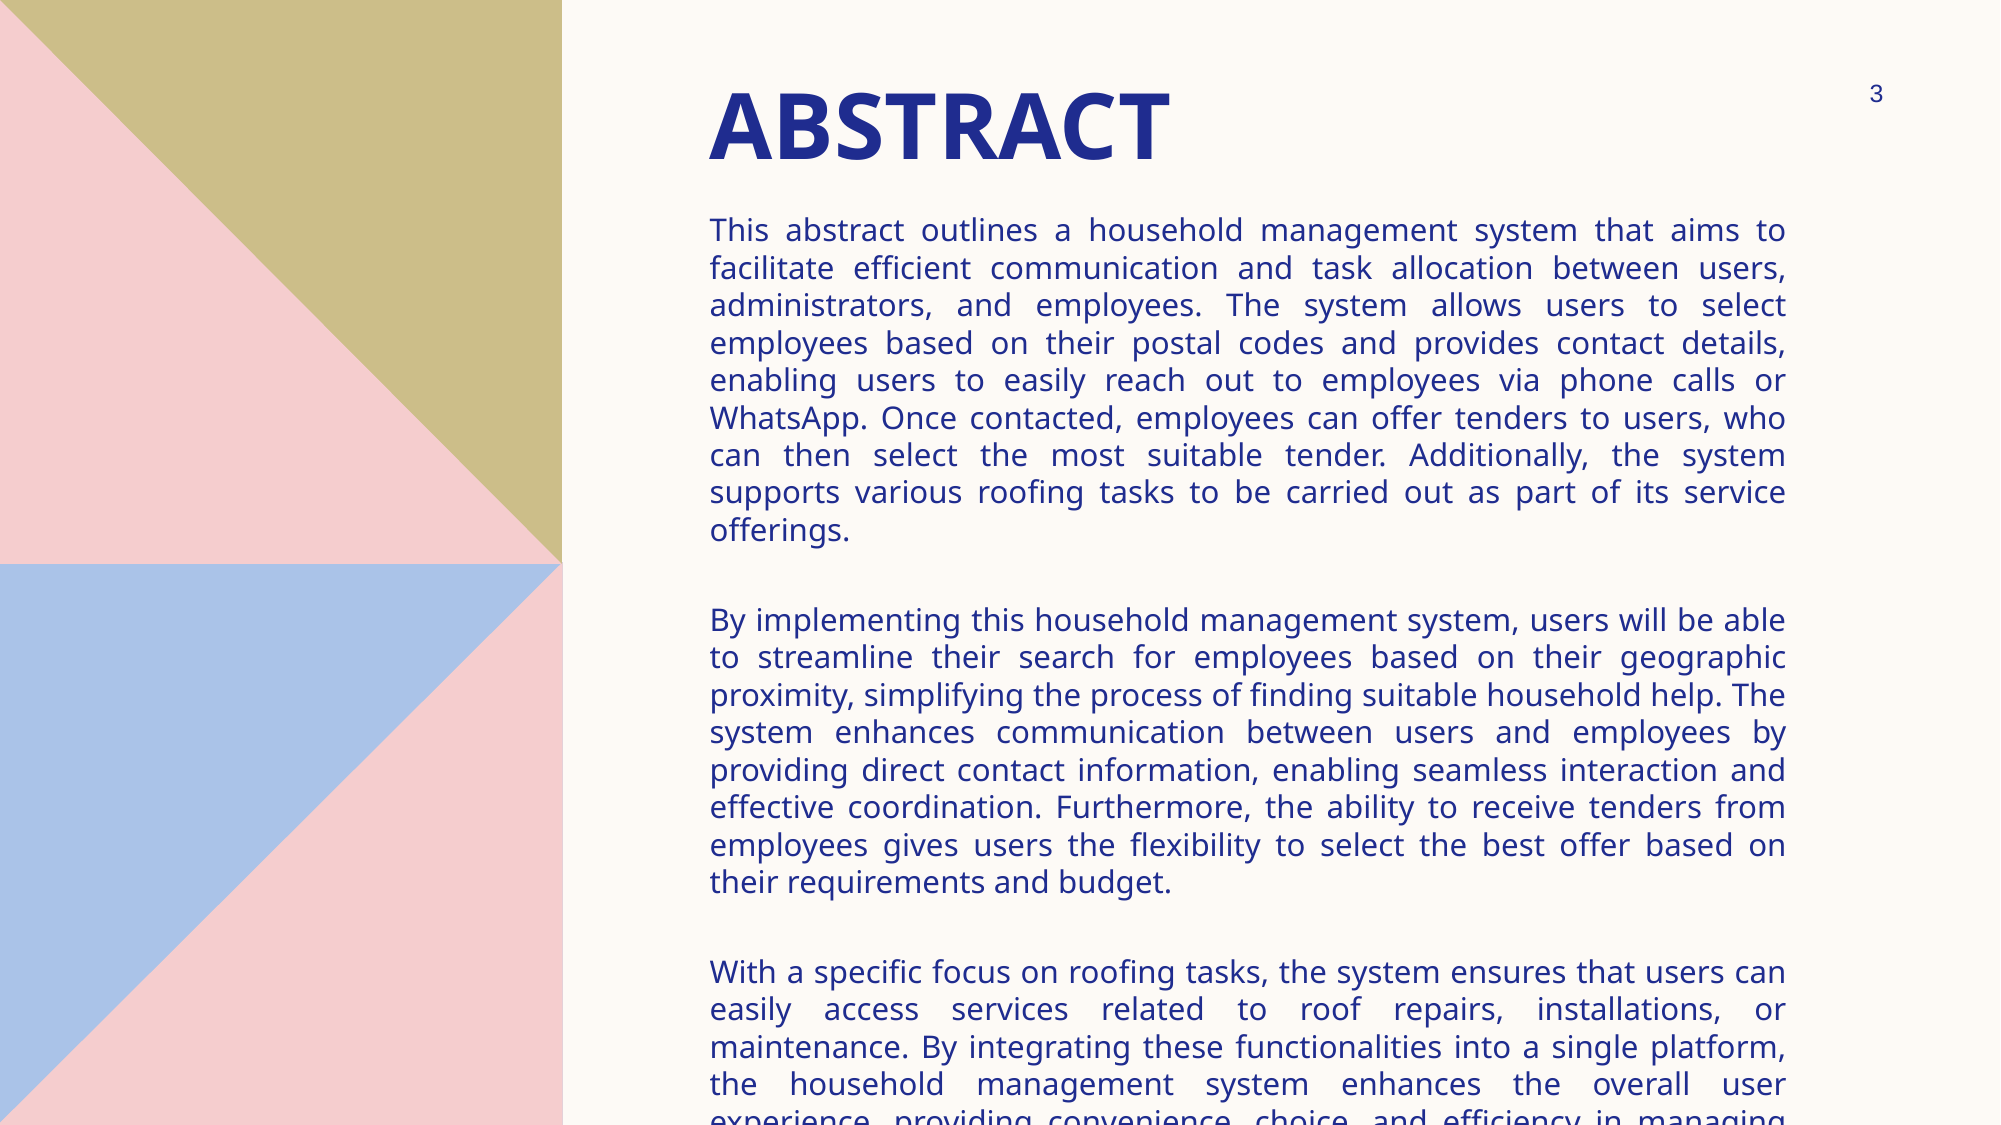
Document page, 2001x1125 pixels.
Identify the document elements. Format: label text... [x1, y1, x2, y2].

title ABSTRACT [694, 60, 1803, 161]
slide_number 3 [1795, 75, 1958, 111]
list This abstract outlines a household management system that aims to facilitate efficient communication and task allocation between users, administrators, and employees. The system allows users to select employees based on their postal codes and provides contact details, enabling users to easily reach out to employees via phone calls or WhatsApp. Once contacted, employees can offer tenders to users, who can then select the most suitable tender. Additionally, the system supports various roofing tasks to be carried out as part of its service offerings. By implementing this household management system, users will be able to streamline their search for employees based on their geographic proximity, simplifying the process of finding suitable household help. The system enhances communication between users and employees by providing direct contact information, enabling seamless interaction and effective coordination. Furthermore, the ability to receive tenders from employees gives users the flexibility to select the best offer based on their requirements and budget. With a specific focus on roofing tasks, the system ensures that users can easily access services related to roof repairs, installations, or maintenance. By integrating these functionalities into a single platform, the household management system enhances the overall user experience, providing convenience, choice, and efficiency in managing household tasks [694, 203, 1803, 1125]
